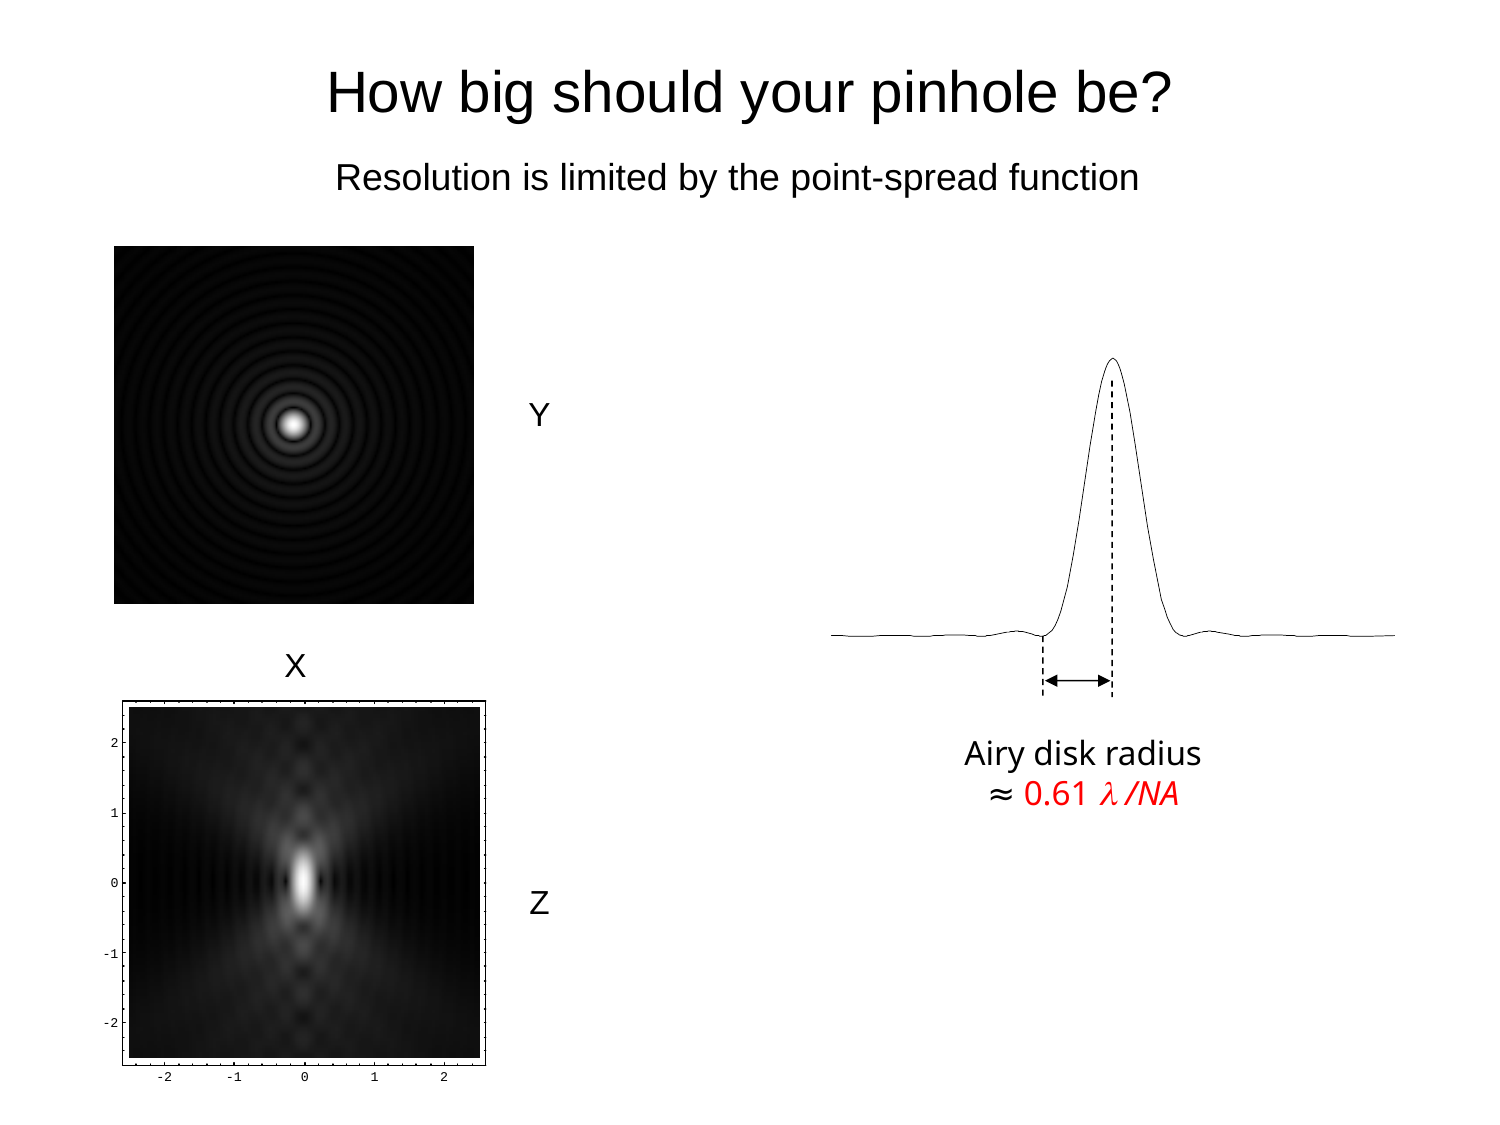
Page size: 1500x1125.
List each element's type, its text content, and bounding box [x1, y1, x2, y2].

picture [102, 699, 489, 1086]
text_box Y [513, 385, 566, 440]
text_box Resolution is limited by the point-spread function [177, 146, 1298, 206]
text_box [1044, 674, 1111, 687]
text_box Airy disk radius ≈ 0.61  /NA [949, 724, 1218, 820]
text_box X [269, 637, 322, 692]
title How big should your pinhole be? [112, 26, 1388, 153]
picture [107, 240, 484, 613]
text_box Z [514, 873, 565, 929]
picture [817, 351, 1411, 644]
